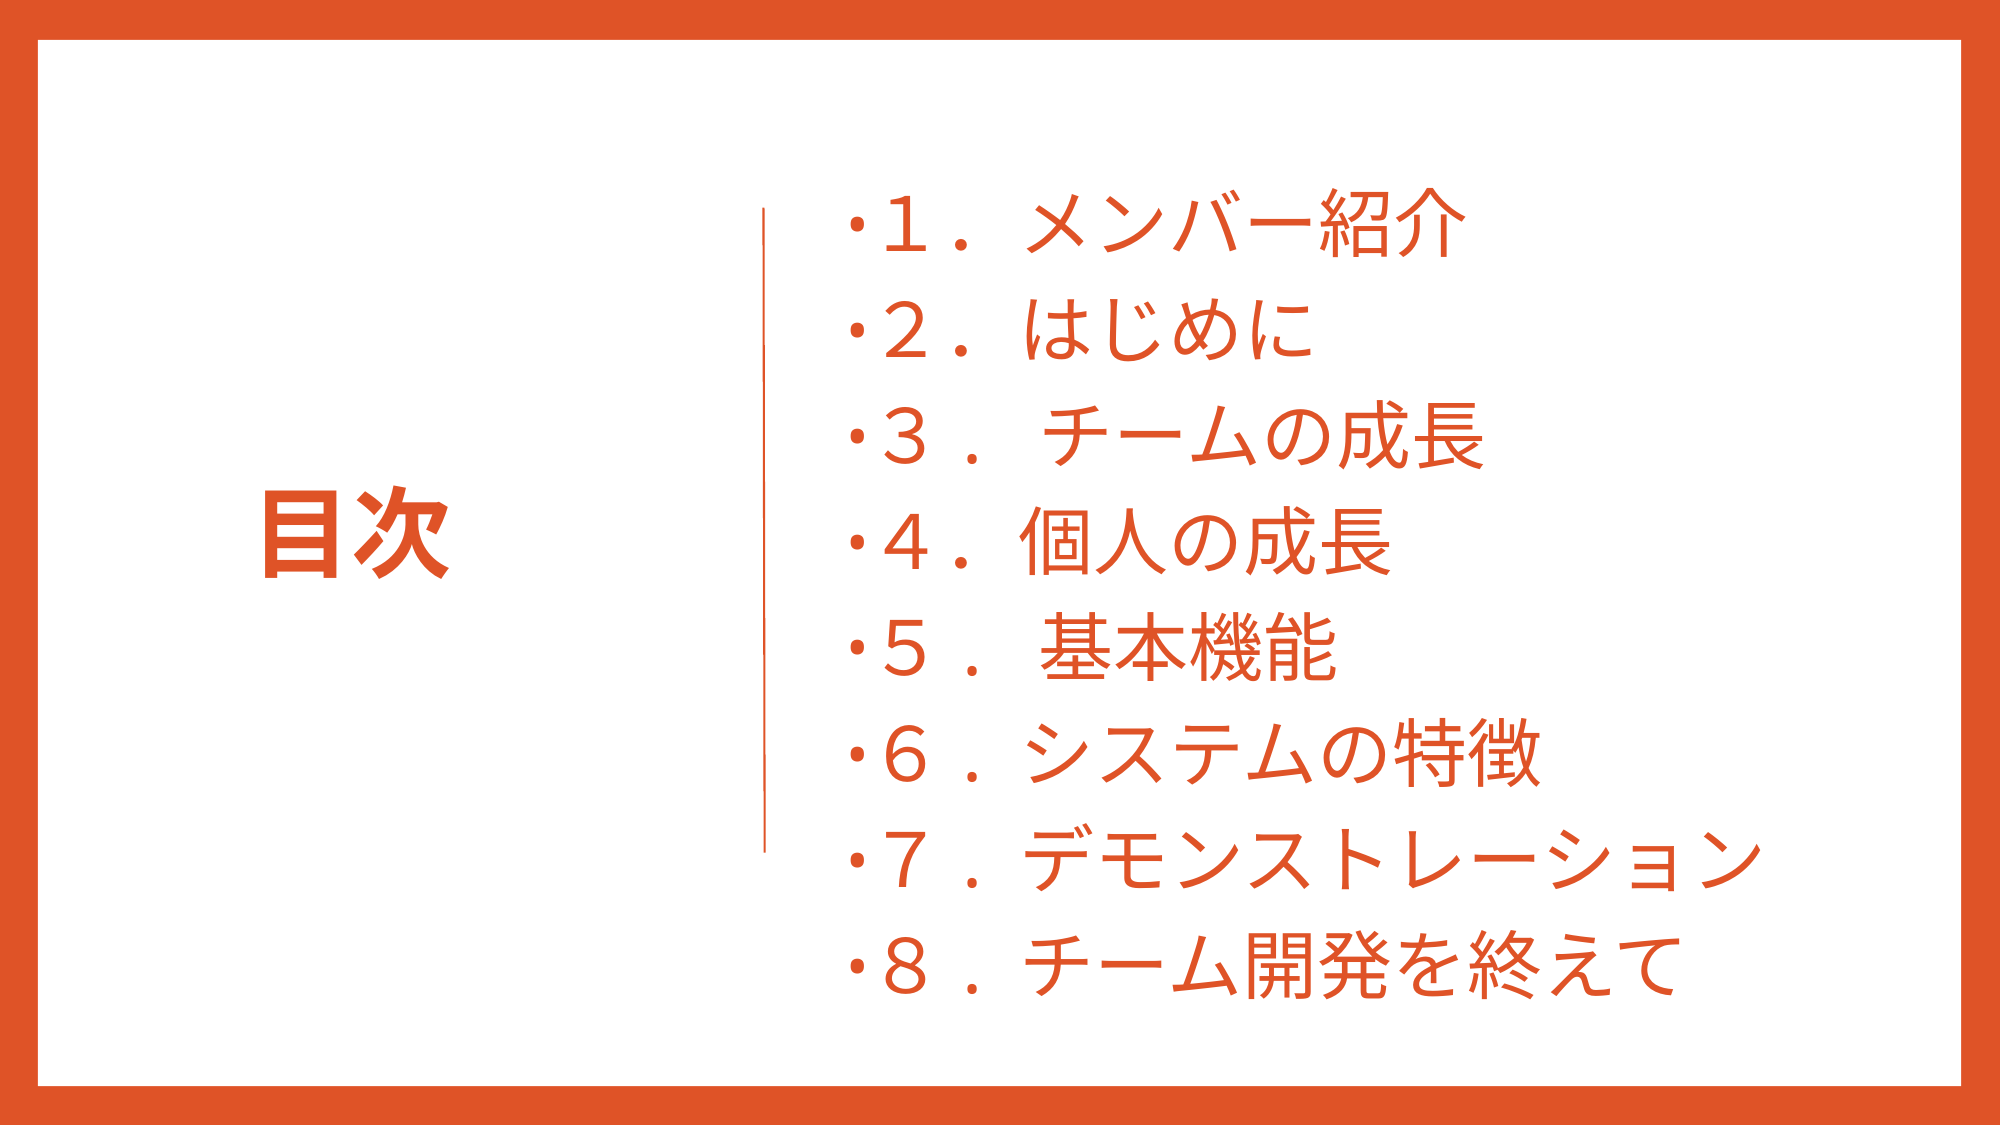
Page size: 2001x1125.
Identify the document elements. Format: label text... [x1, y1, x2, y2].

list １．メンバー紹介 ２．はじめに ３. チームの成長 ４．個人の成長 ５. 基本機能 ６. システムの特徴 ７. デモンストレーション ８. チーム開発を終えて [831, 179, 1845, 1044]
text_box [0, 0, 2000, 1125]
text_box [36, 38, 1963, 1088]
title 目次 [105, 105, 697, 970]
